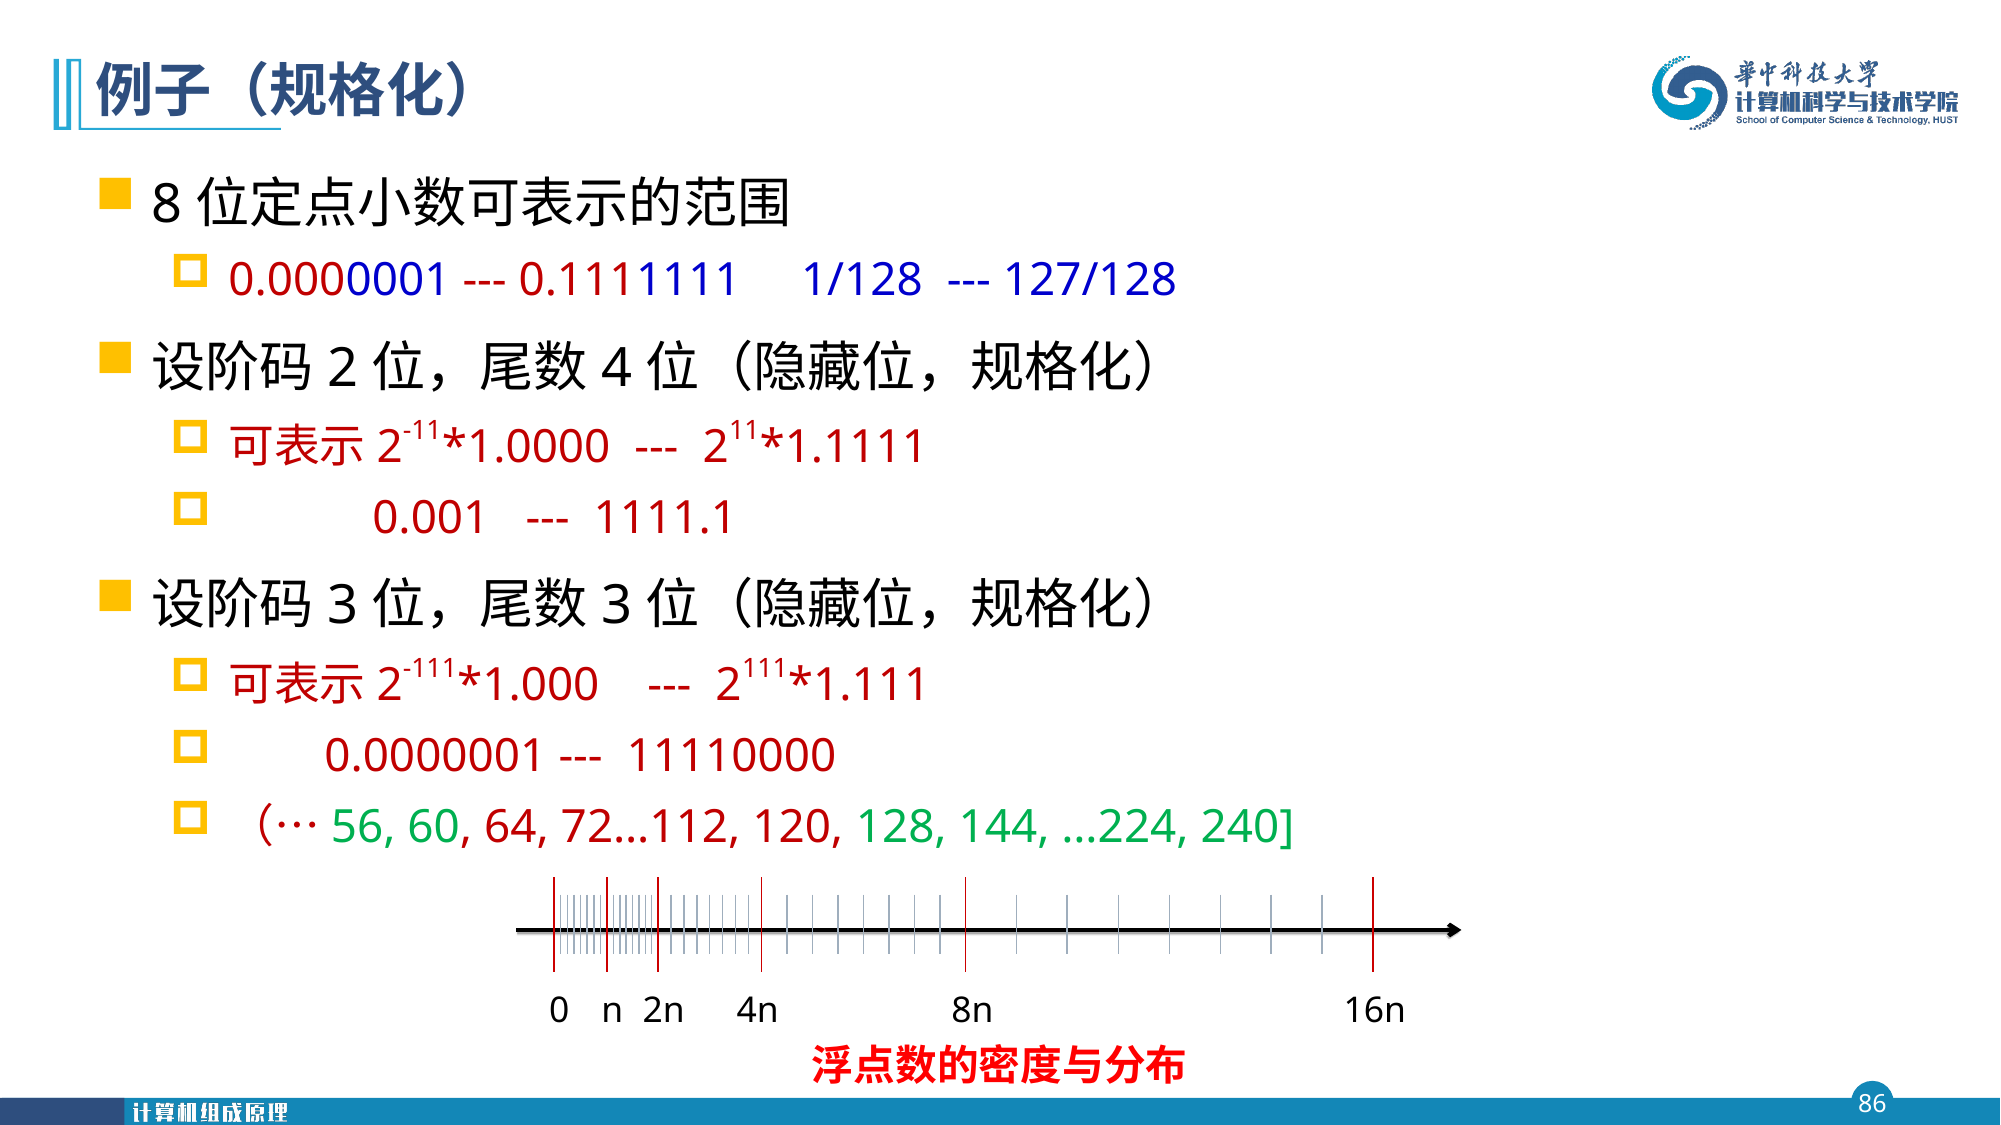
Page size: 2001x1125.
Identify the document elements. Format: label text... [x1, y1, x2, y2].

list 8位定点小数可表示的范围 0.0000001 --- 0.1111111 1/128 --- 127/128 设阶码2位，尾数4位（隐藏位，规格化） 可表示2-11*1.0000 --- 211*1.1111 0.001 --- 1111.1 设阶码3位，尾数3位（隐藏位，规格化） 可表示2-111*1.000 --- 2111*1.111 0.0000001 --- 11110000 （…56, 60, 64, 72…112, 120, 128, 144, …224, 240] [80, 154, 1805, 1080]
picture [1805, 56, 1958, 130]
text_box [516, 876, 1462, 1098]
title 例子（规格化） [80, 42, 1805, 144]
